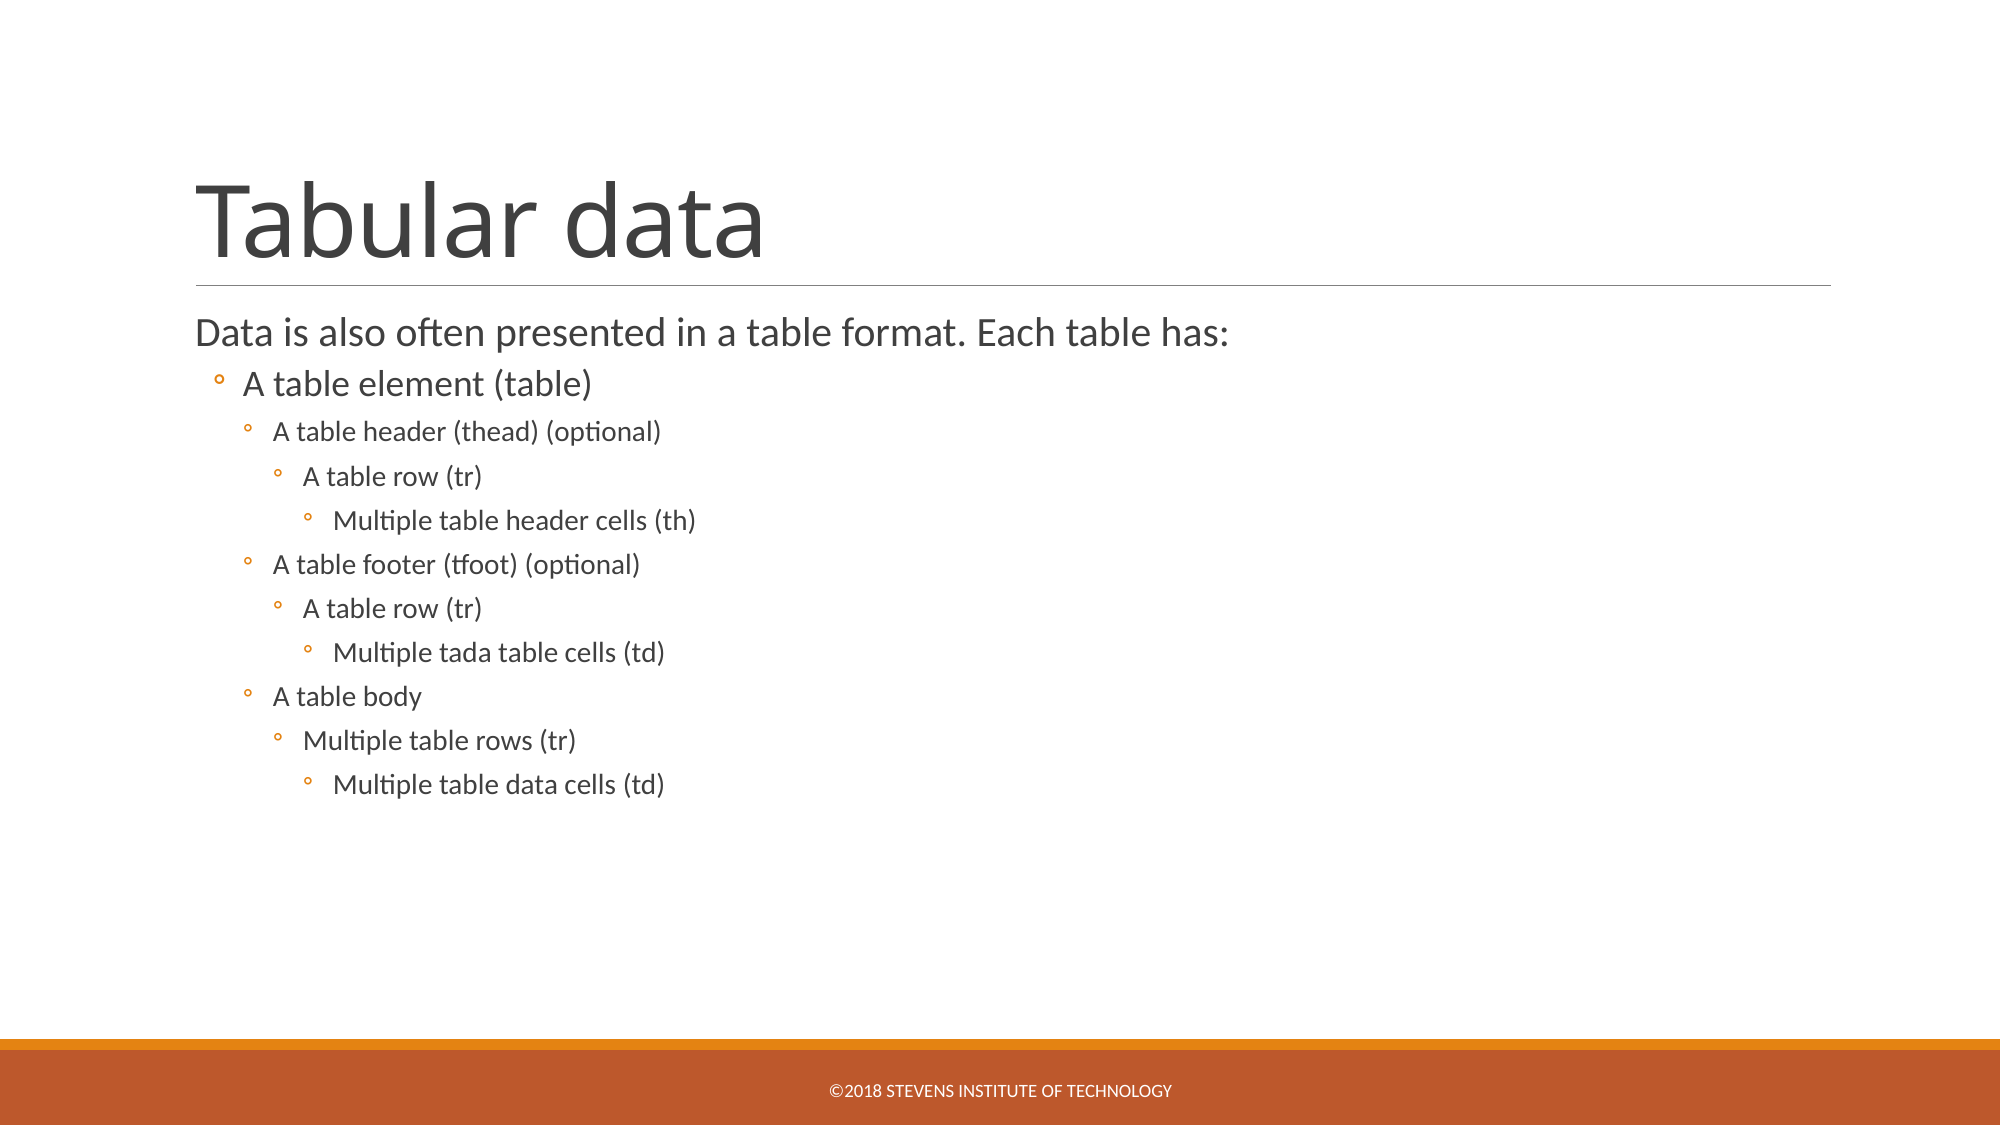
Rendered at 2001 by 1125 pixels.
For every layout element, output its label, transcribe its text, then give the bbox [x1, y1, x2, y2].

list Data is also often presented in a table format. Each table has: A table element (table) A table header (thead) (optional) A table row (tr) Multiple table header cells (th) A table footer (tfoot) (optional) A table row (tr) Multiple tada table cells (td) A table body Multiple table rows (tr) Multiple table data cells (td) [180, 302, 1830, 963]
footer ©2018 STEVENS INSTITUTE OF TECHNOLOGY [604, 1059, 1396, 1120]
title Tabular data [180, 47, 1830, 285]
